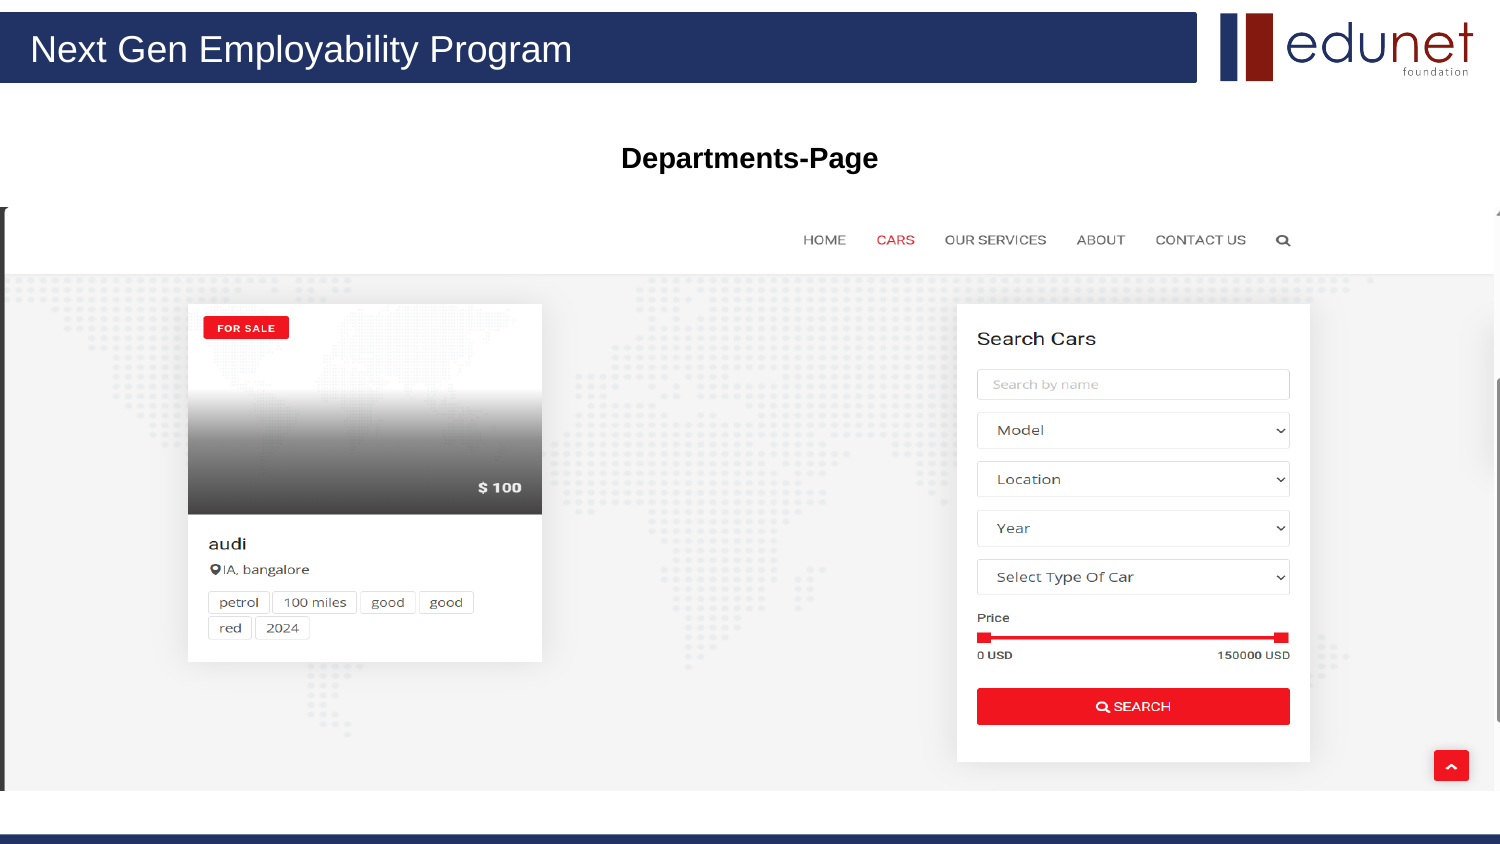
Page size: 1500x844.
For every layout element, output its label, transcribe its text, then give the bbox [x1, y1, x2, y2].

picture [1279, 14, 1482, 83]
title Departments-Page [103, 105, 1397, 206]
picture [0, 207, 1500, 791]
